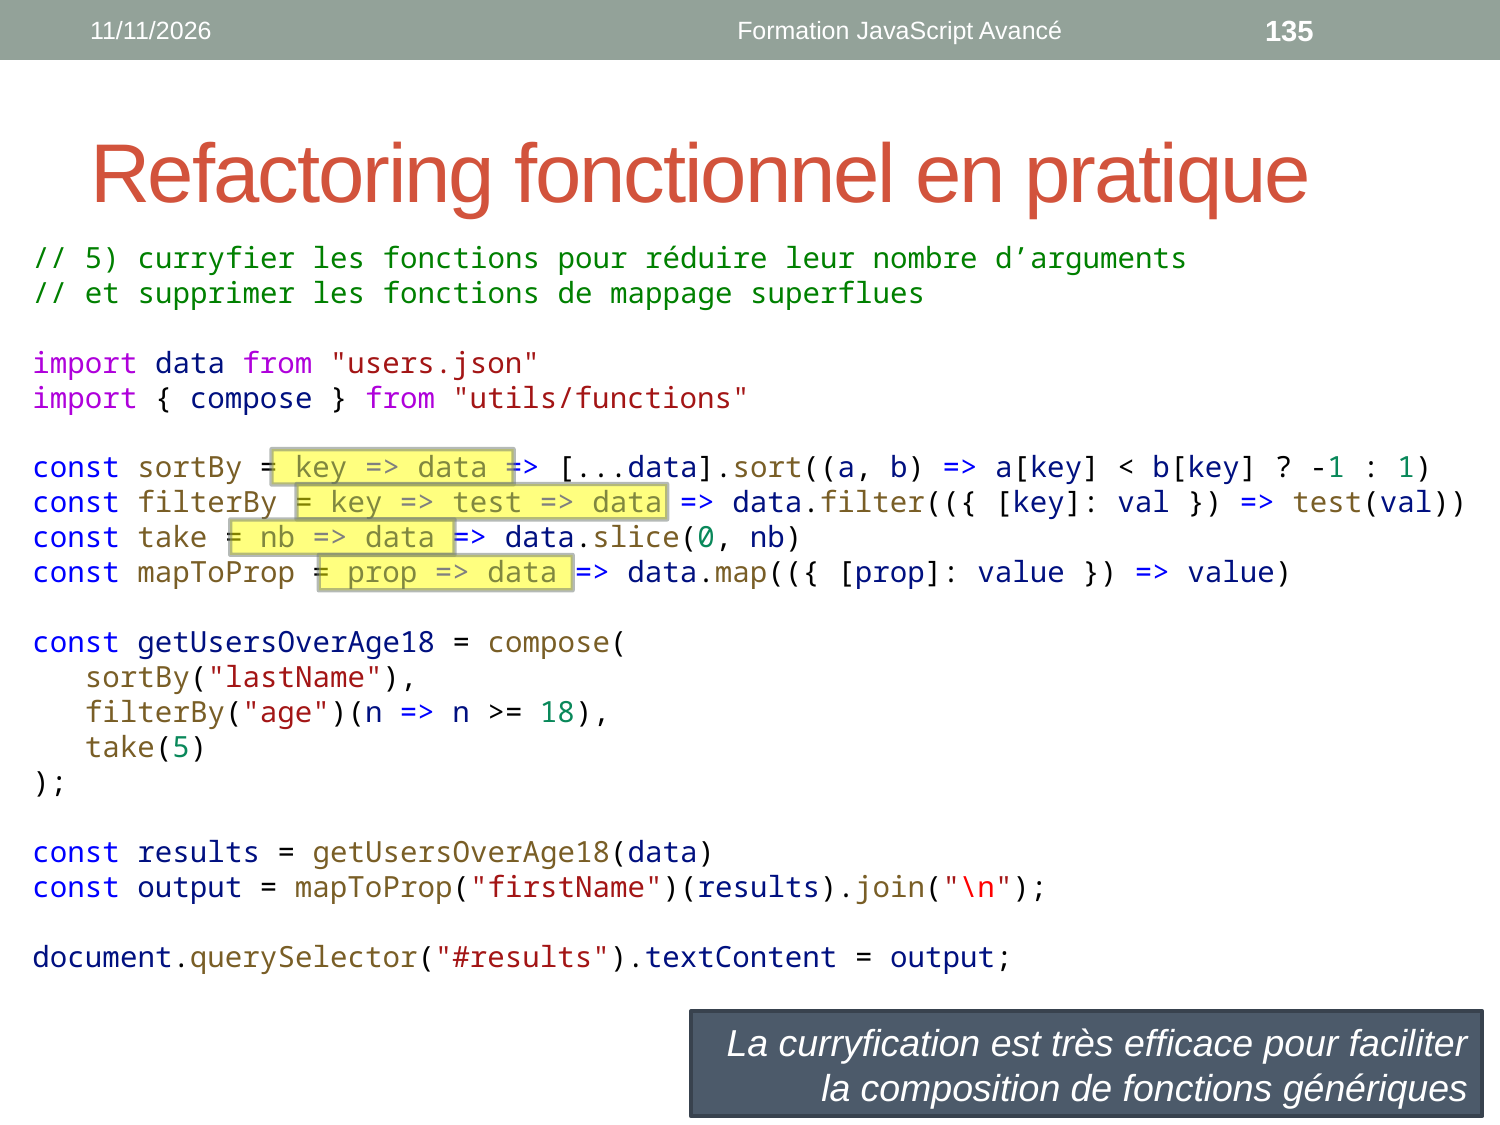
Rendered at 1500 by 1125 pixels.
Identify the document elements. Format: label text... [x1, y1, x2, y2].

text_box // 5) curryfier les fonctions pour réduire leur nombre d’arguments // et supprimer les fonctions de mappage superflues import data from "users.json" import { compose } from "utils/functions" const sortBy = key => data => [...data].sort((a, b) => a[key] < b[key] ? -1 : 1) const filterBy = key => test => data => data.filter(({ [key]: val }) => test(val)) const take = nb => data => data.slice(0, nb) const mapToProp = prop => data => data.map(({ [prop]: value }) => value) const getUsersOverAge18 = compose( sortBy("lastName"), filterBy("age")(n => n >= 18), take(5) ); const results = getUsersOverAge18(data) const output = mapToProp("firstName")(results).join("\n"); document.querySelector("#results").textContent = output; [17, 231, 1483, 981]
footer Formation JavaScript Avancé [562, 3, 1238, 57]
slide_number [75, 3, 550, 57]
text_box [269, 447, 516, 487]
text_box [228, 517, 457, 557]
text_box La curryfication est très efficace pour faciliter la composition de fonctions génériques [689, 1009, 1484, 1118]
text_box [294, 482, 669, 522]
slide_number 135 [1250, 3, 1425, 57]
title Refactoring fonctionnel en pratique [75, 87, 1425, 231]
text_box [317, 553, 575, 592]
